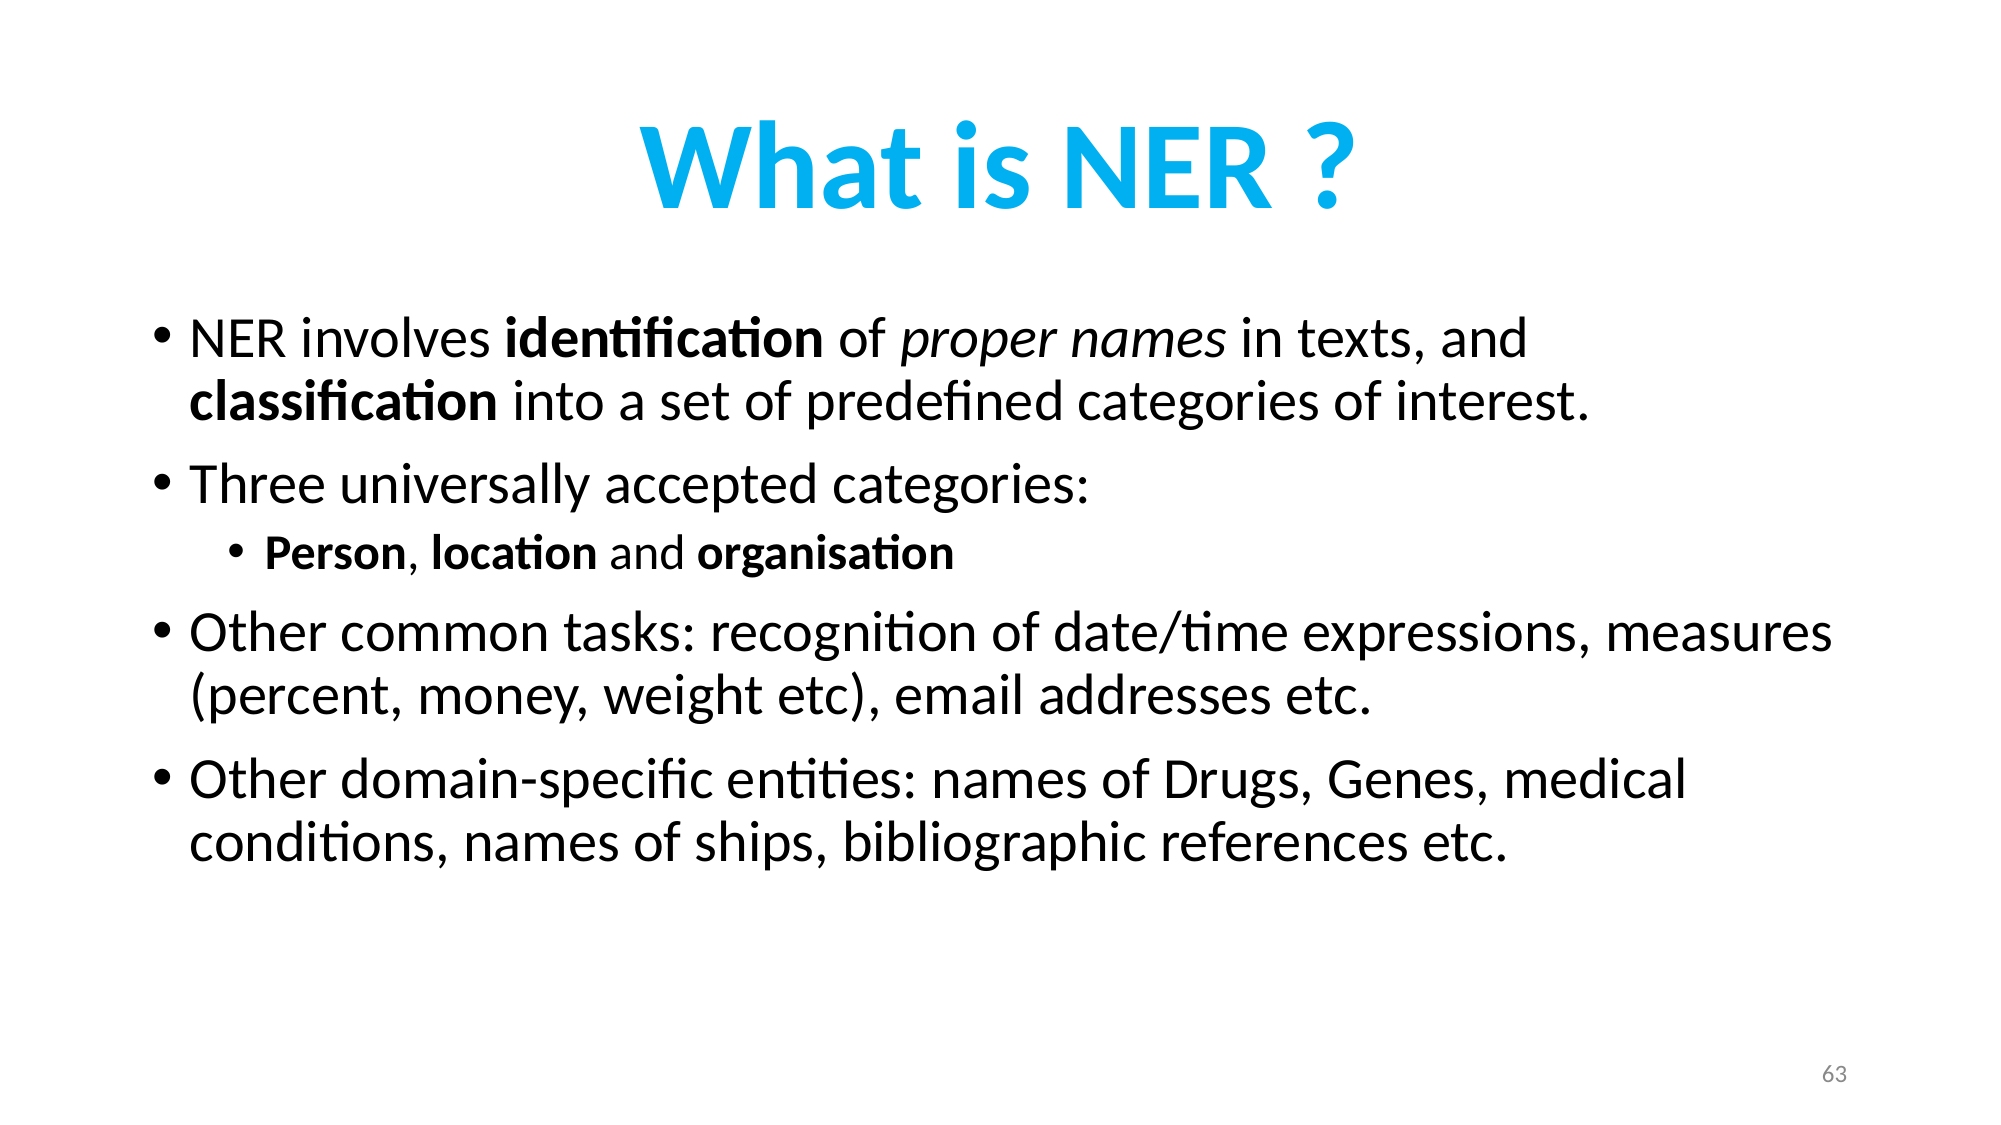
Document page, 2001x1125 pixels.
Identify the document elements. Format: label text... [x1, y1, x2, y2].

title What is NER ? [137, 59, 1863, 278]
slide_number 63 [1412, 1042, 1863, 1103]
list NER involves identification of proper names in texts, and classification into a set of predefined categories of interest. Three universally accepted categories: Person, location and organisation Other common tasks: recognition of date/time expressions, measures (percent, money, weight etc), email addresses etc. Other domain-specific entities: names of Drugs, Genes, medical conditions, names of ships, bibliographic references etc. [137, 299, 1863, 1014]
